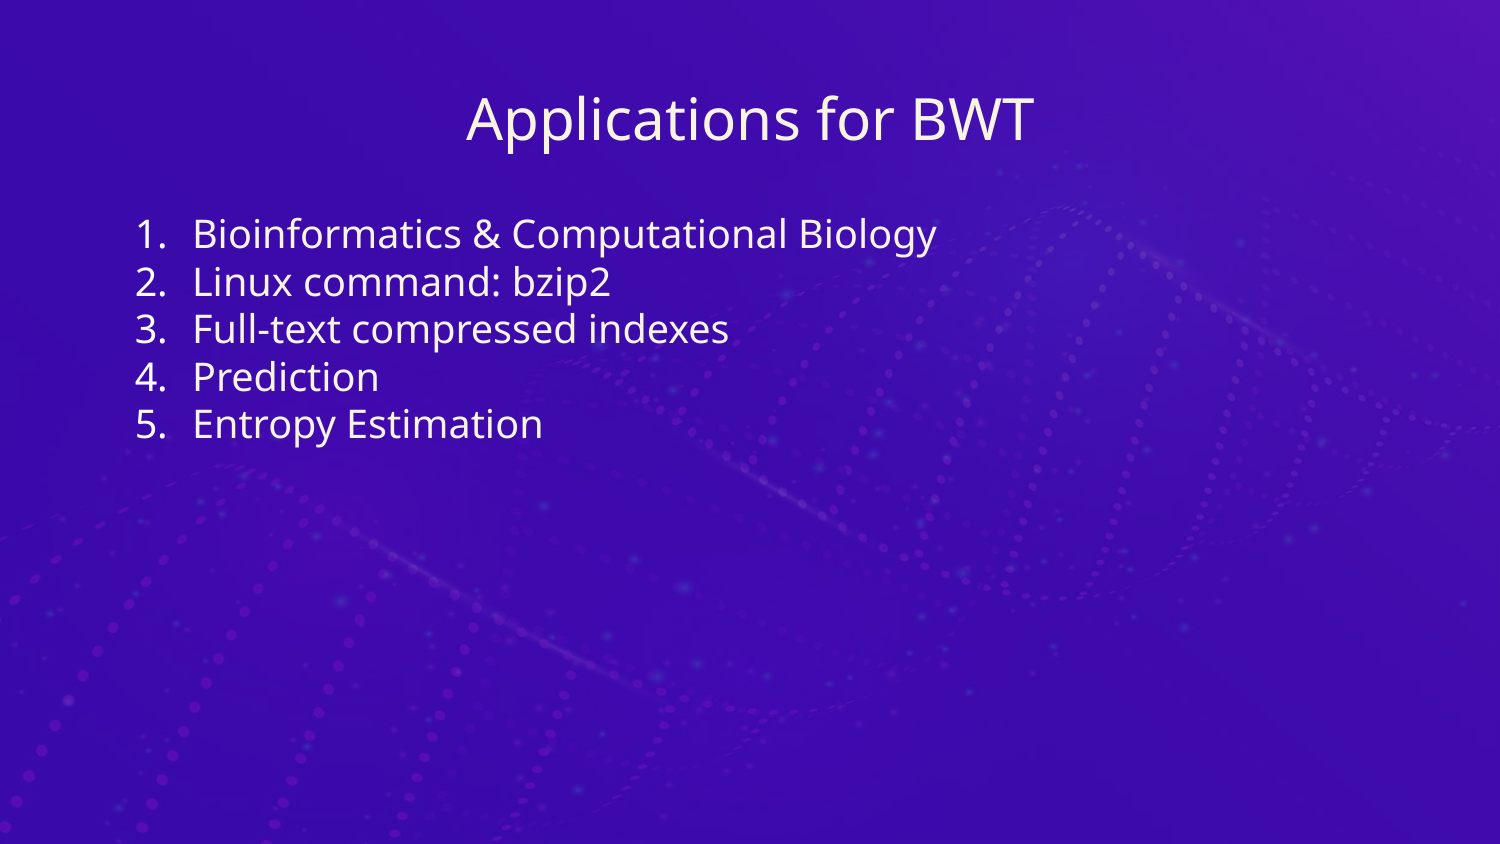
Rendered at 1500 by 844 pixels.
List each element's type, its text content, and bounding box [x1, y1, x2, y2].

subtitle Bioinformatics & Computational Biology Linux command: bzip2 Full-text compressed indexes Prediction Entropy Estimation [116, 209, 1383, 767]
title Applications for BWT [116, 82, 1385, 188]
